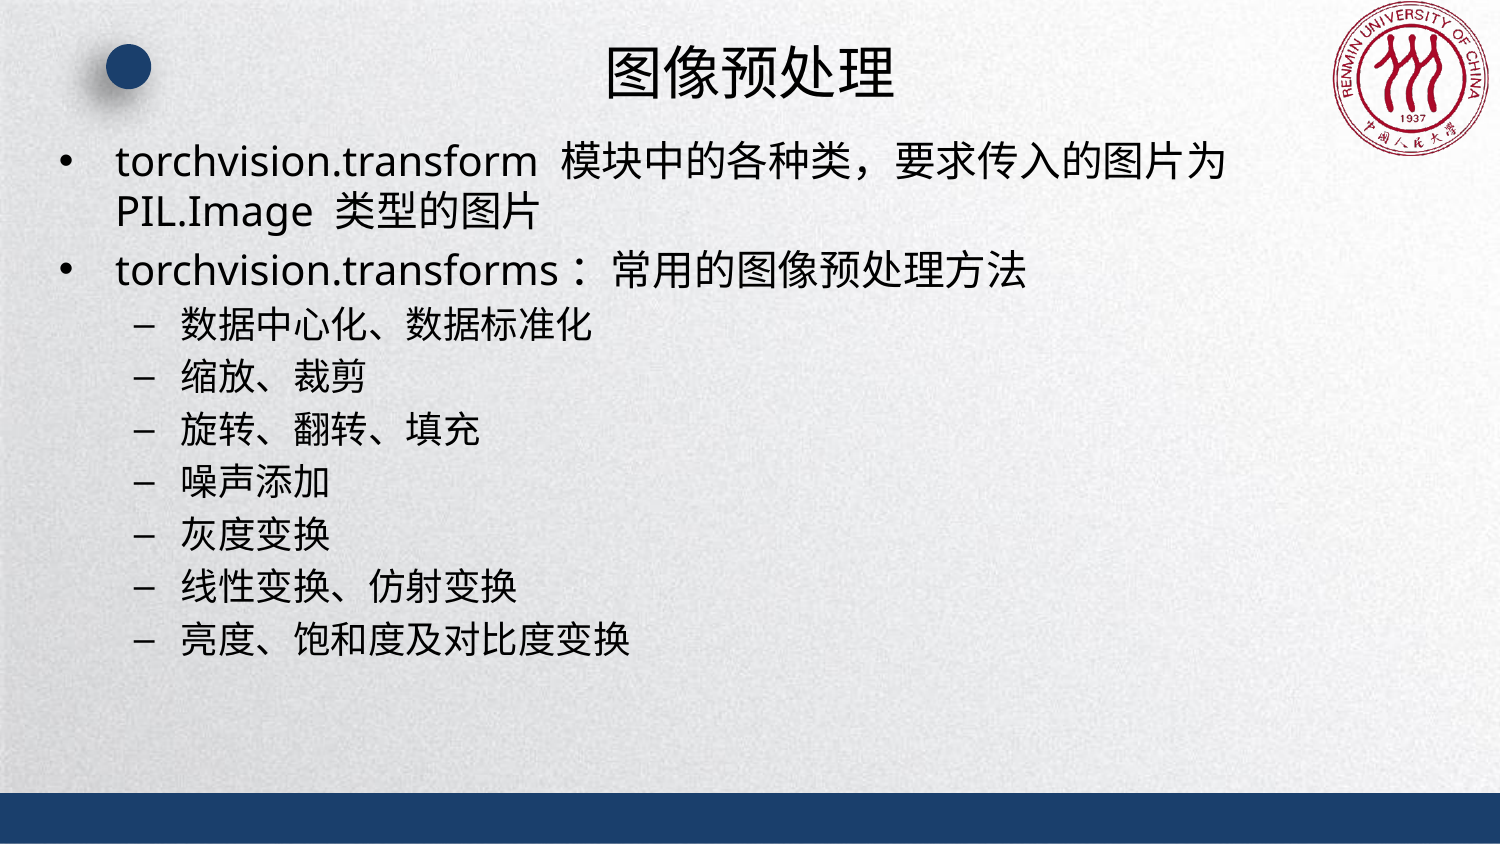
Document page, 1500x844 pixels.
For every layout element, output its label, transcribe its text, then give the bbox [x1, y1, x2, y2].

list torchvision.transform 模块中的各种类，要求传入的图片为 PIL.Image 类型的图片 torchvision.transforms：常用的图像预处理方法 数据中心化、数据标准化 缩放、裁剪 旋转、翻转、填充 噪声添加 灰度变换 线性变换、仿射变换 亮度、饱和度及对比度变换 [43, 127, 1456, 773]
picture [0, 0, 1500, 793]
title 图像预处理 [75, 29, 1425, 112]
